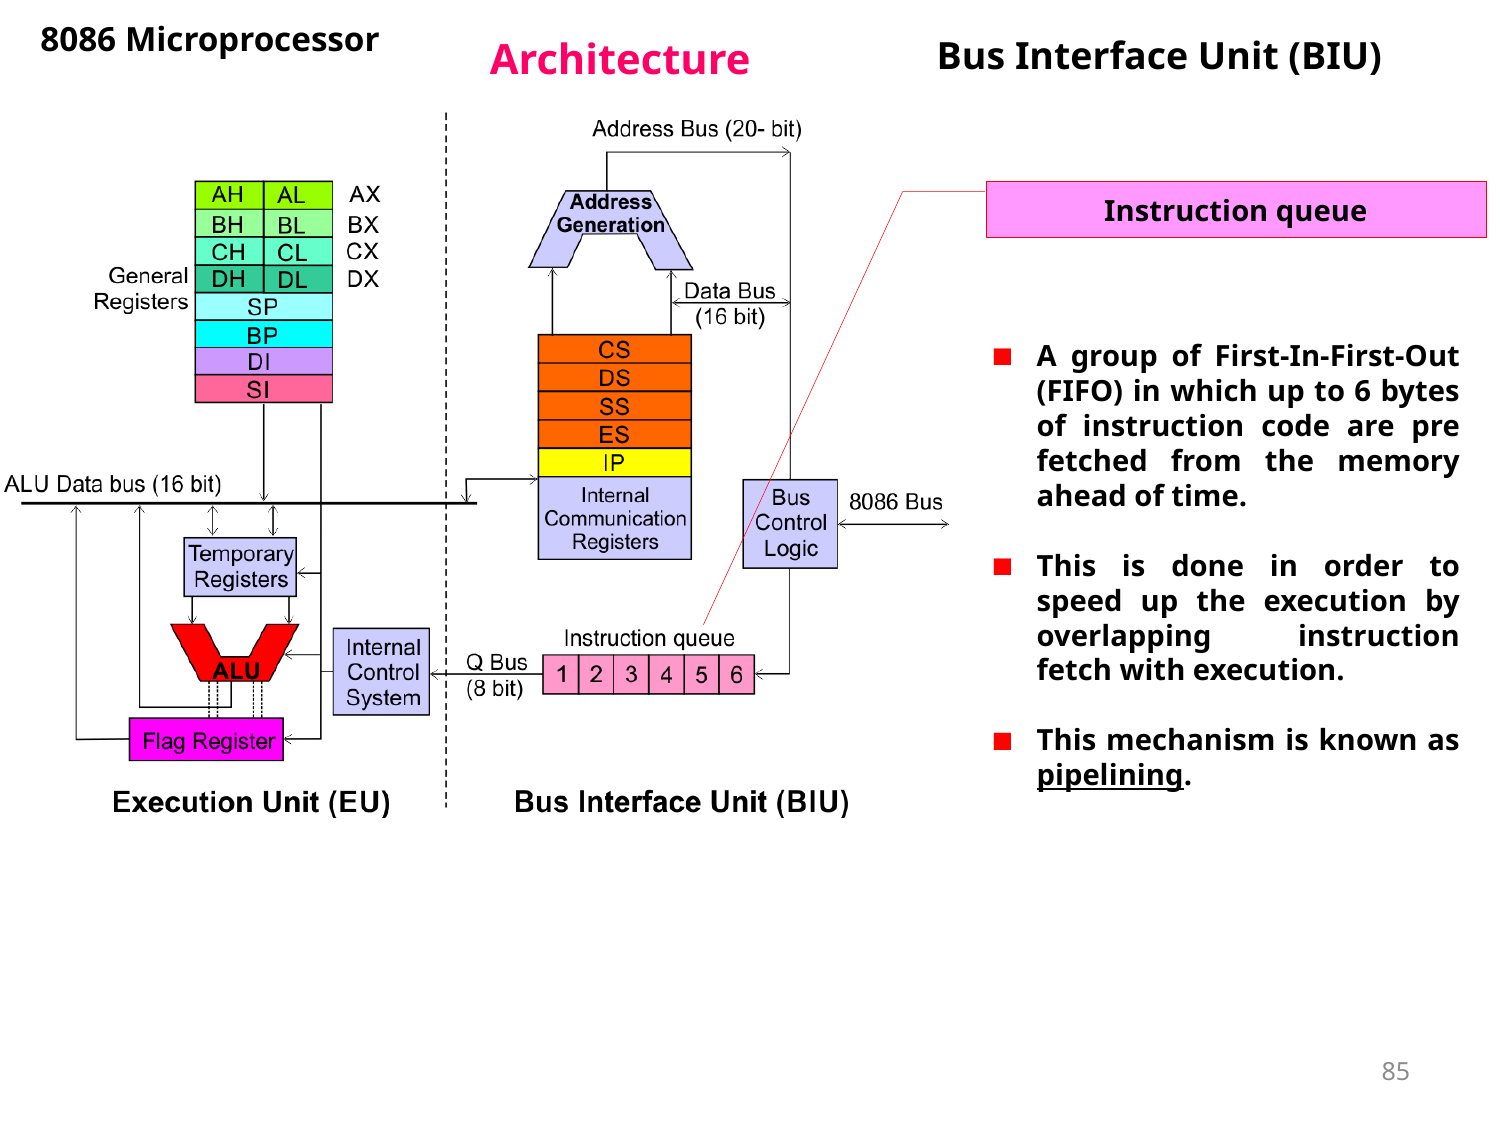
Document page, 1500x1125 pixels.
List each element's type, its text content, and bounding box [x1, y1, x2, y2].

picture [989, 554, 1011, 575]
text_box Bus Interface Unit (BIU) [859, 24, 1460, 85]
text_box Architecture [474, 18, 1463, 99]
text_box 8086 Microprocessor [10, 10, 411, 106]
picture [3, 112, 951, 818]
picture [989, 344, 1011, 365]
picture [989, 728, 1011, 750]
text_box A group of First-In-First-Out (FIFO) in which up to 6 bytes of instruction code are pre fetched from the memory ahead of time. This is done in order to speed up the execution by overlapping instruction fetch with execution. This mechanism is known as pipelining. [974, 329, 1475, 869]
text_box 85 [1074, 1042, 1425, 1103]
text_box Instruction queue [955, 179, 1488, 239]
